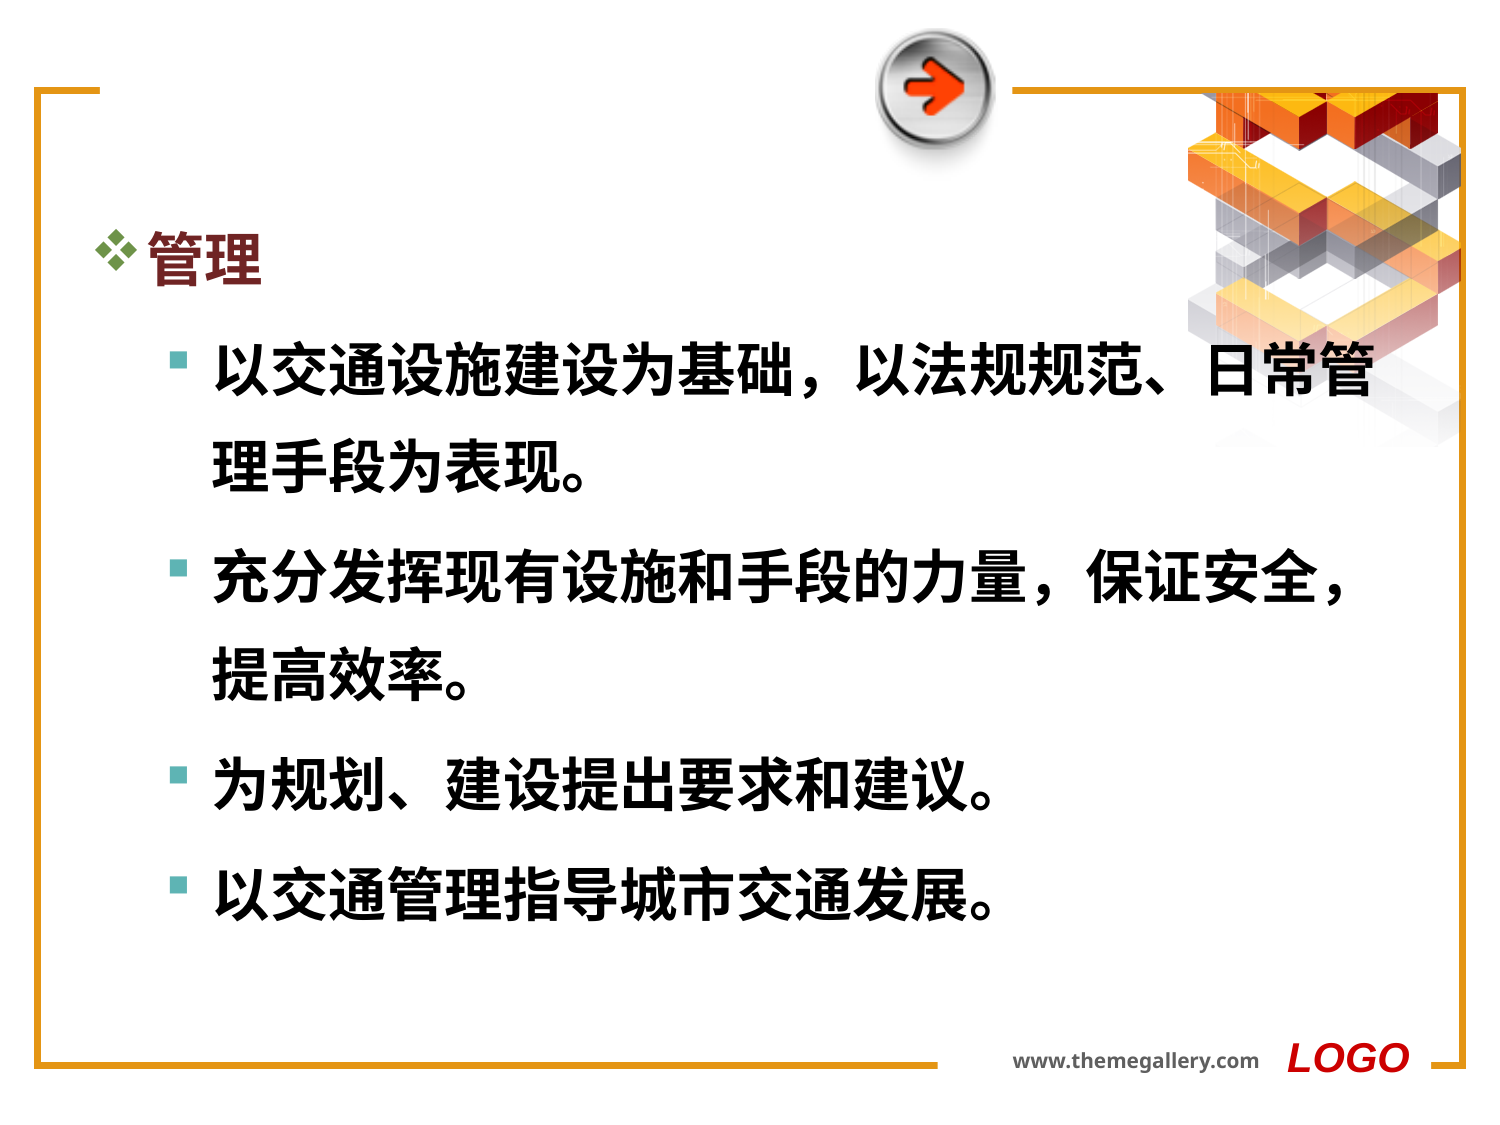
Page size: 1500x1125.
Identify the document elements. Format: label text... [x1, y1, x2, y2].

picture [1187, 93, 1461, 447]
picture [875, 28, 998, 181]
footer LOGO [949, 1023, 1426, 1064]
list 管理 以交通设施建设为基础，以法规规范、日常管理手段为表现。 充分发挥现有设施和手段的力量，保证安全，提高效率。 为规划、建设提出要求和建议。 以交通管理指导城市交通发展。 [74, 187, 1426, 991]
slide_number www.themegallery.com [924, 1040, 1276, 1081]
